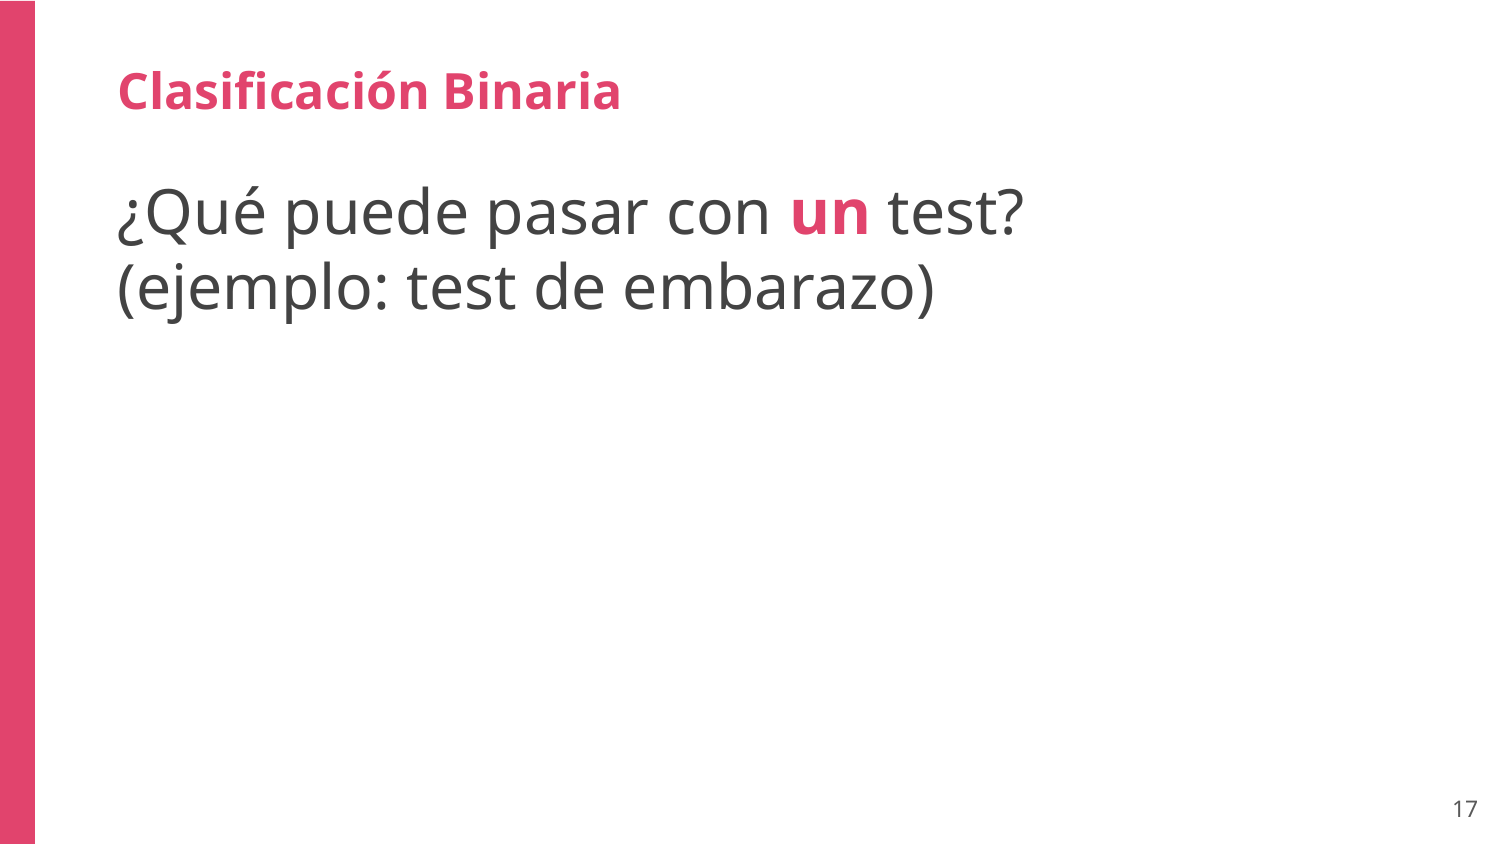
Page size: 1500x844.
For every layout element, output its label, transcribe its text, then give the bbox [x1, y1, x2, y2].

slide_number ‹#› [1403, 779, 1494, 844]
text_box ¿Qué puede pasar con un test? (ejemplo: test de embarazo) [102, 157, 1448, 270]
text_box Clasificación Binaria [102, 44, 1448, 133]
